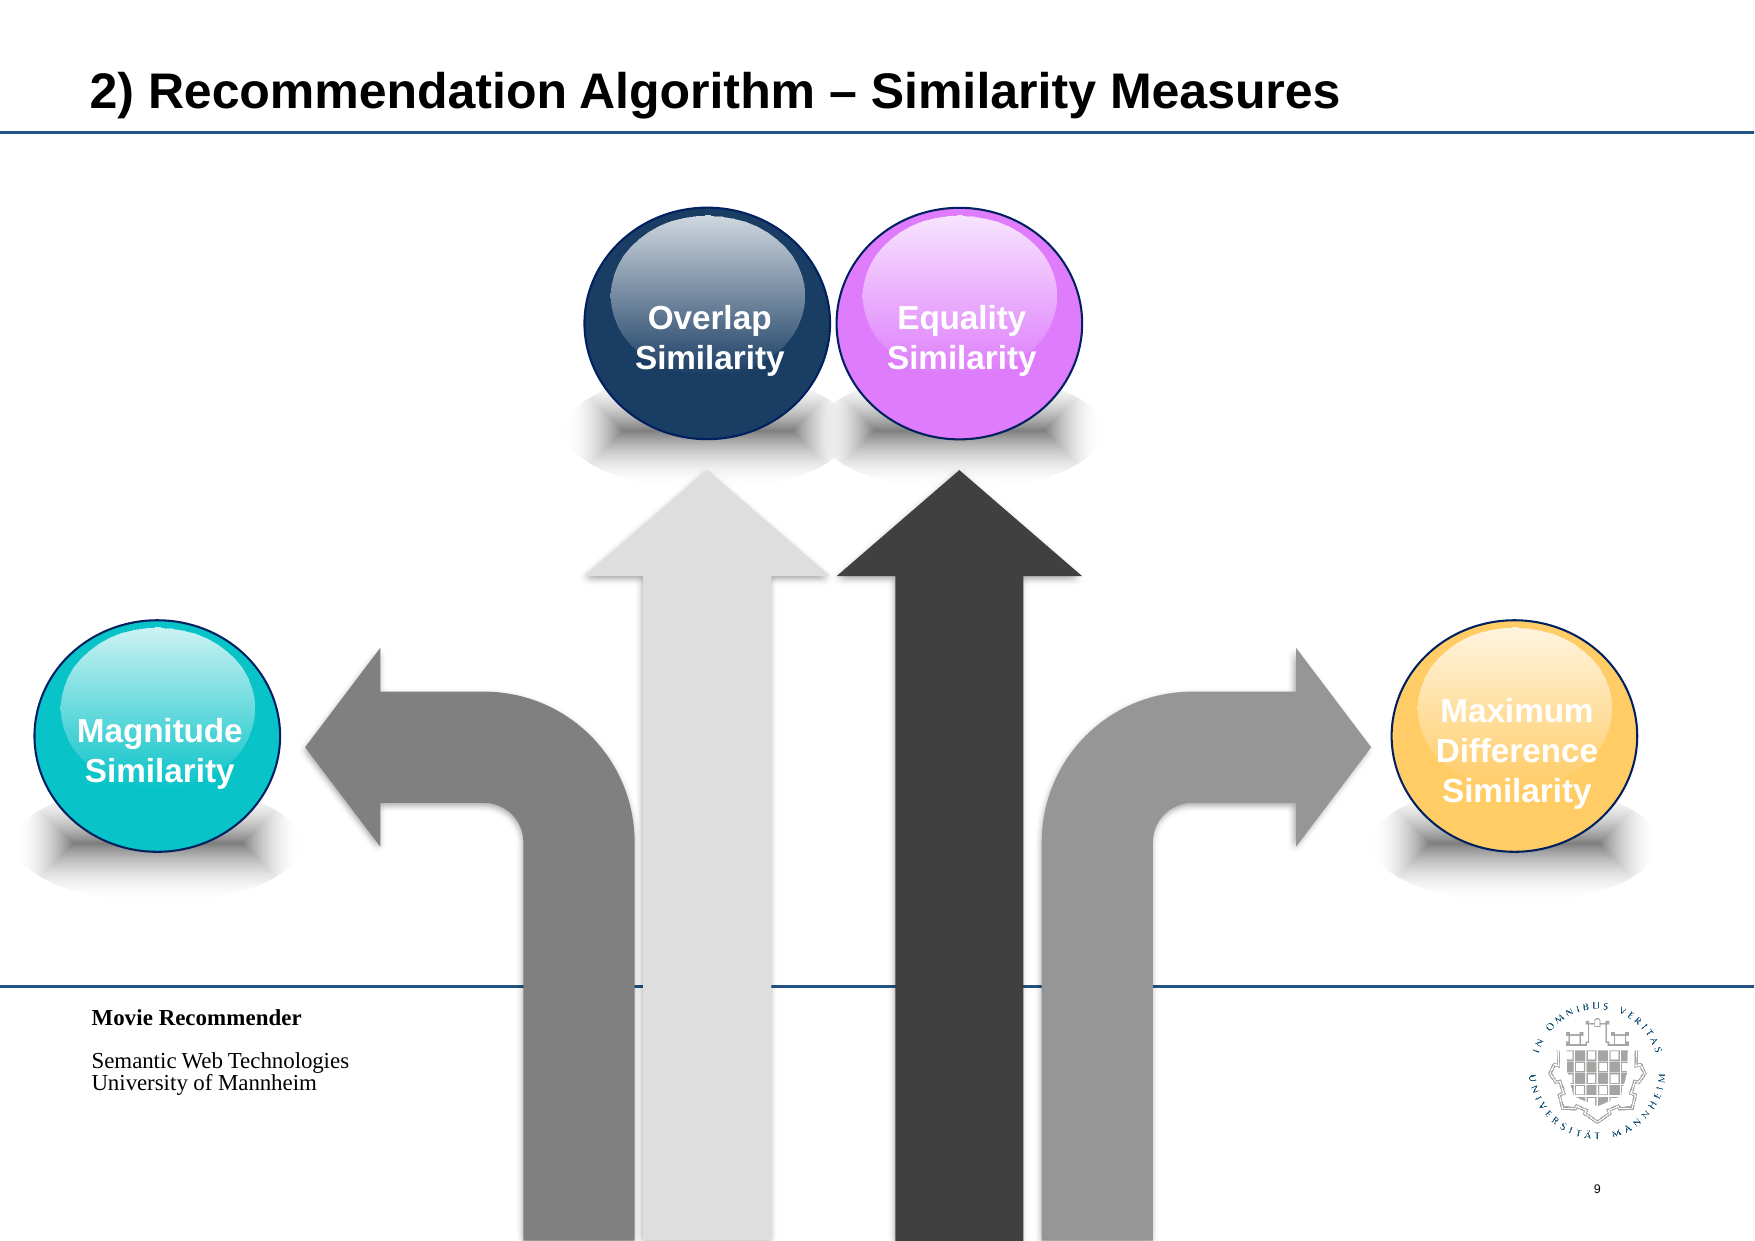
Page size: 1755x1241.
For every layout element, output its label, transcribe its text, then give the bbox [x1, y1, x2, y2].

slide_number 9 [1589, 1181, 1619, 1198]
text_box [564, 207, 815, 490]
picture [1529, 1002, 1665, 1139]
text_box [584, 497, 831, 1241]
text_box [1371, 619, 1658, 902]
text_box [836, 498, 1083, 1241]
text_box [1041, 647, 1366, 1241]
list 2) Recommendation Algorithm – Similarity Measures [89, 57, 1665, 119]
text_box [305, 647, 635, 1241]
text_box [816, 207, 1103, 490]
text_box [14, 619, 301, 902]
